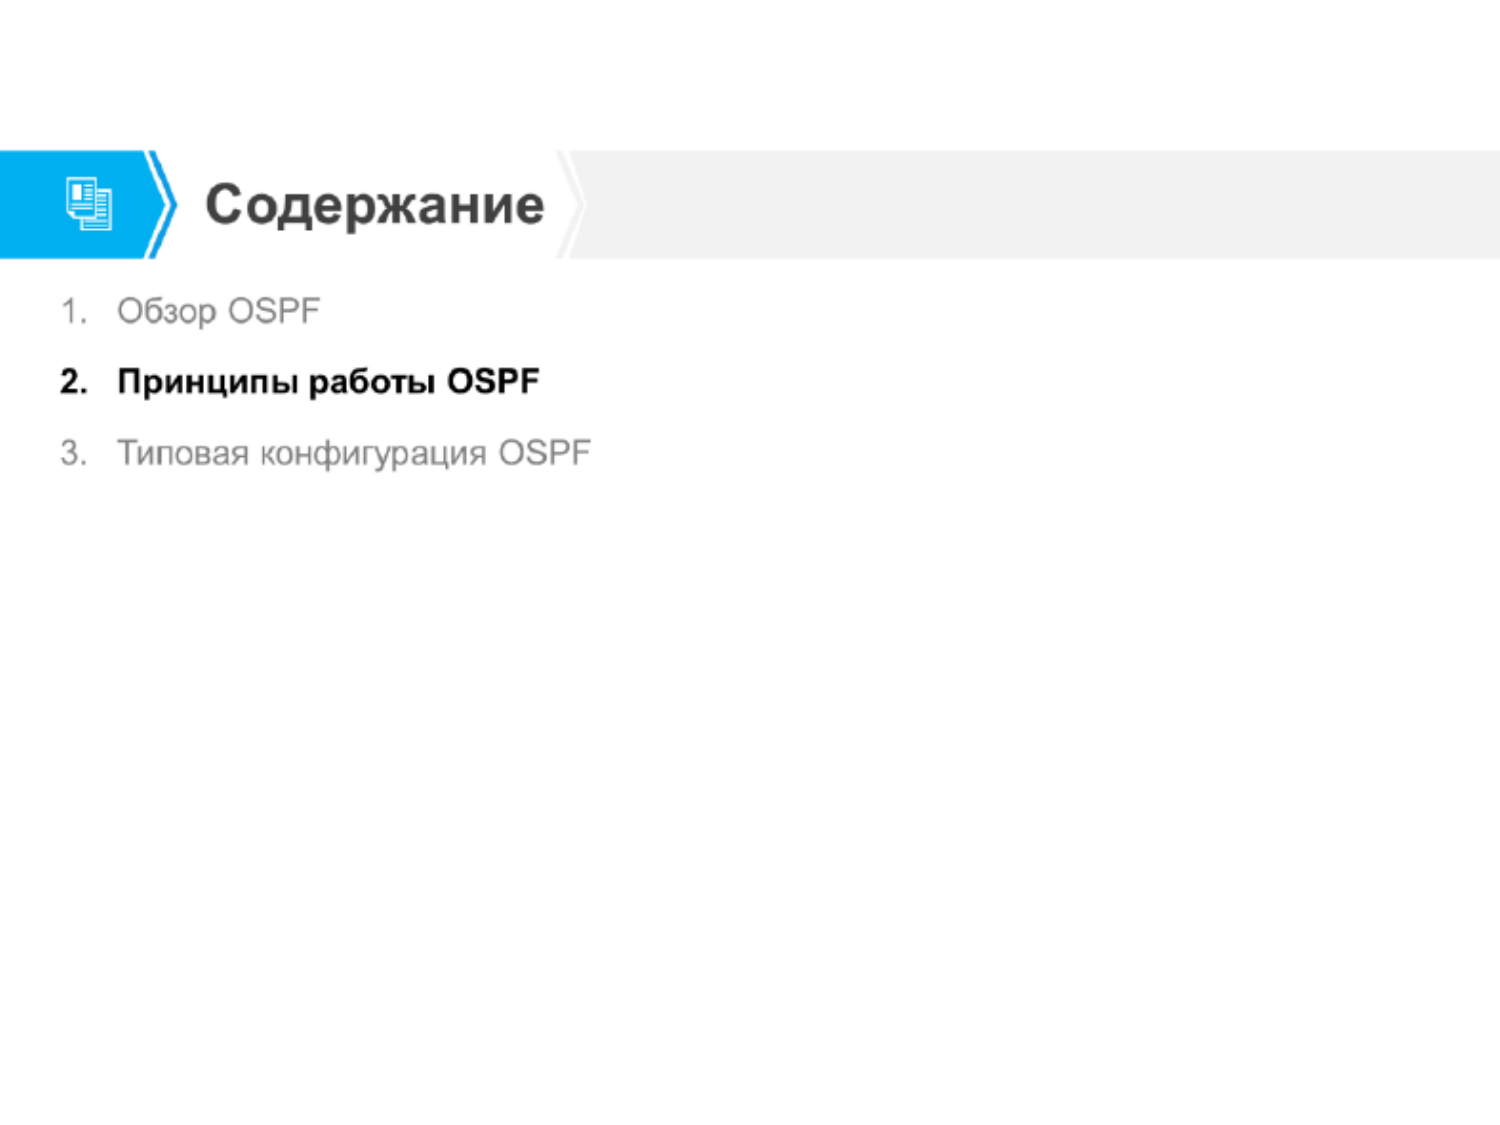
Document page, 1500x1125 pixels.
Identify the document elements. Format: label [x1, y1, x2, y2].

list [0, 124, 1500, 895]
